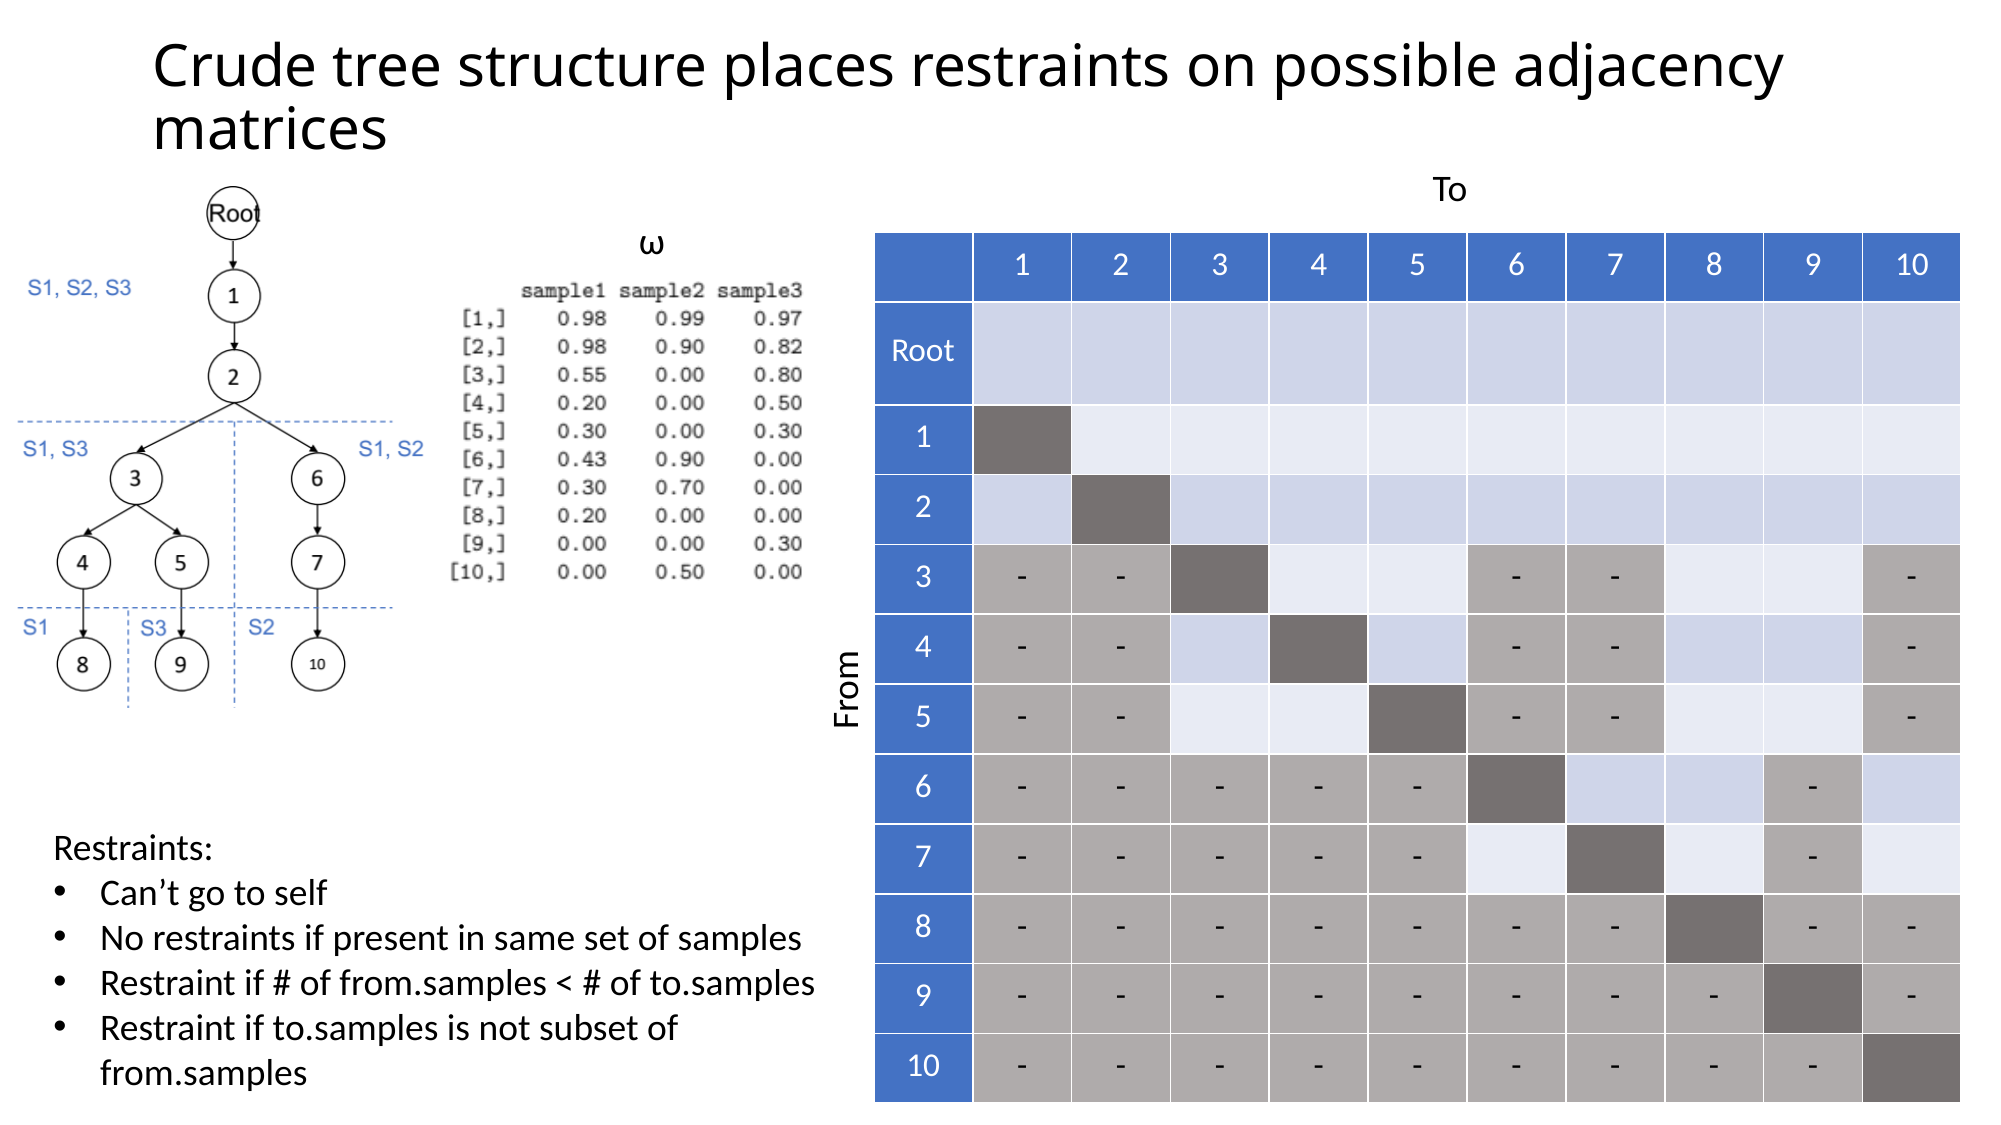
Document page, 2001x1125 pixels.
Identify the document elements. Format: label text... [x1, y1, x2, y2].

table_cell [1863, 755, 1960, 823]
table_cell - [974, 615, 1071, 683]
table_cell [1863, 475, 1960, 544]
table_cell [1270, 303, 1367, 404]
table_cell - [974, 755, 1071, 823]
table_cell [1171, 685, 1268, 753]
table_cell - [1567, 545, 1664, 613]
table_cell - [1468, 964, 1565, 1033]
table_cell [1764, 685, 1862, 753]
table_cell [1270, 685, 1367, 753]
table_cell 4 [875, 615, 972, 683]
table_cell [1468, 406, 1565, 474]
table_cell [1863, 825, 1960, 893]
table_cell 2 [875, 475, 972, 544]
table_cell 5 [875, 685, 972, 753]
table_cell [1764, 406, 1862, 474]
table_cell - [1863, 964, 1960, 1033]
table_cell [1468, 755, 1565, 823]
table_cell - [1369, 825, 1466, 893]
table_cell [1567, 475, 1664, 544]
table_cell [1863, 1034, 1960, 1102]
table_cell - [1072, 615, 1170, 683]
table_cell - [974, 545, 1071, 613]
table_cell [1666, 895, 1763, 963]
table_cell - [1567, 615, 1664, 683]
table_cell [1666, 685, 1763, 753]
table_cell - [1764, 755, 1862, 823]
table_cell 7 [875, 825, 972, 893]
table_cell - [1072, 755, 1170, 823]
table_cell - [1270, 825, 1367, 893]
table_header 2 [1072, 233, 1170, 301]
table_cell 6 [875, 755, 972, 823]
text_box From [813, 635, 873, 745]
table_cell - [1764, 1034, 1862, 1102]
table_cell - [1468, 615, 1565, 683]
table_cell - [1666, 964, 1763, 1033]
table_cell - [1270, 1034, 1367, 1102]
table_cell [1567, 303, 1664, 404]
table_cell - [1072, 825, 1170, 893]
table_cell - [1171, 825, 1268, 893]
text_box Restraints: Can’t go to self No restraints if present in same set of samples Restraint if # of from.samples < # of to.samples Restraint if to.samples is not subset of from.samples [38, 815, 852, 1101]
table_cell - [1567, 964, 1664, 1033]
table_header 9 [1764, 233, 1862, 301]
table_cell [1072, 303, 1170, 404]
table_cell - [1072, 545, 1170, 613]
table_cell [1171, 615, 1268, 683]
table_header 10 [1863, 233, 1960, 301]
text_box To [1418, 156, 1491, 216]
table_cell [1764, 545, 1862, 613]
table_cell - [1072, 895, 1170, 963]
table_cell - [1468, 685, 1565, 753]
table_cell - [1863, 895, 1960, 963]
table_header 7 [1567, 233, 1664, 301]
picture [9, 186, 436, 708]
table_cell [1567, 406, 1664, 474]
table_cell - [1764, 895, 1862, 963]
table_header 5 [1369, 233, 1466, 301]
table_header 8 [1666, 233, 1763, 301]
table_cell [1270, 406, 1367, 474]
table_cell - [1468, 1034, 1565, 1102]
table_cell - [1567, 895, 1664, 963]
table_cell 8 [875, 895, 972, 963]
table_cell - [1072, 685, 1170, 753]
table_cell - [1270, 895, 1367, 963]
table_cell [1666, 303, 1763, 404]
table_cell [1171, 303, 1268, 404]
table_cell [1666, 475, 1763, 544]
table_cell 10 [875, 1034, 972, 1102]
table_cell - [1072, 1034, 1170, 1102]
table_cell - [1171, 755, 1268, 823]
table_cell - [974, 1034, 1071, 1102]
table_cell [1764, 475, 1862, 544]
table_cell - [1369, 755, 1466, 823]
text_box Crude tree structure places restraints on possible adjacency matrices [137, 56, 1863, 142]
table_cell - [1171, 1034, 1268, 1102]
table_cell [1764, 303, 1862, 404]
table_cell [1863, 303, 1960, 404]
table_header [875, 233, 972, 301]
table_cell - [1171, 964, 1268, 1033]
table_cell - [1270, 755, 1367, 823]
table_cell [1072, 475, 1170, 544]
table_cell [1468, 475, 1565, 544]
table_cell - [1468, 895, 1565, 963]
picture [441, 280, 827, 592]
table_cell [1567, 825, 1664, 893]
table_cell [1468, 303, 1565, 404]
table_cell [1171, 406, 1268, 474]
table_cell [1369, 685, 1466, 753]
table_header 6 [1468, 233, 1565, 301]
table_cell [974, 406, 1071, 474]
table_cell [1270, 615, 1367, 683]
table_cell - [1468, 545, 1565, 613]
table_cell - [1369, 1034, 1466, 1102]
table_cell - [1863, 615, 1960, 683]
table_cell [1666, 406, 1763, 474]
table_cell [1764, 615, 1862, 683]
table_cell [1270, 475, 1367, 544]
table_cell - [1567, 685, 1664, 753]
table_header 1 [974, 233, 1071, 301]
table_cell [1666, 545, 1763, 613]
table_cell [974, 303, 1071, 404]
table_cell - [974, 964, 1071, 1033]
table_cell - [974, 895, 1071, 963]
text_box ω [624, 209, 689, 270]
table_header 3 [1171, 233, 1268, 301]
table_cell - [1072, 964, 1170, 1033]
table_cell [1369, 406, 1466, 474]
table_cell 3 [875, 545, 972, 613]
table_cell [1369, 545, 1466, 613]
table_header 4 [1270, 233, 1367, 301]
table_cell - [1567, 1034, 1664, 1102]
table_cell [1171, 475, 1268, 544]
table_cell - [1270, 964, 1367, 1033]
table_cell [1369, 475, 1466, 544]
table_cell - [1369, 895, 1466, 963]
table_cell - [1863, 685, 1960, 753]
table_cell [1369, 303, 1466, 404]
table_cell [1171, 545, 1268, 613]
table_cell [974, 475, 1071, 544]
table_cell - [1171, 895, 1268, 963]
table_cell 1 [875, 406, 972, 474]
table_cell [1666, 825, 1763, 893]
table_cell - [1863, 545, 1960, 613]
table_cell [1072, 406, 1170, 474]
table_cell - [974, 685, 1071, 753]
table_cell - [1369, 964, 1466, 1033]
table_cell [1369, 615, 1466, 683]
table_cell Root [875, 303, 972, 404]
table_cell [1666, 755, 1763, 823]
table_cell - [974, 825, 1071, 893]
table_cell [1270, 545, 1367, 613]
table_cell [1468, 825, 1565, 893]
table_cell [1863, 406, 1960, 474]
table_cell [1764, 964, 1862, 1033]
table_cell - [1764, 825, 1862, 893]
table_cell - [1666, 1034, 1763, 1102]
table_cell 9 [875, 964, 972, 1033]
table_cell [1666, 615, 1763, 683]
table_cell [1567, 755, 1664, 823]
